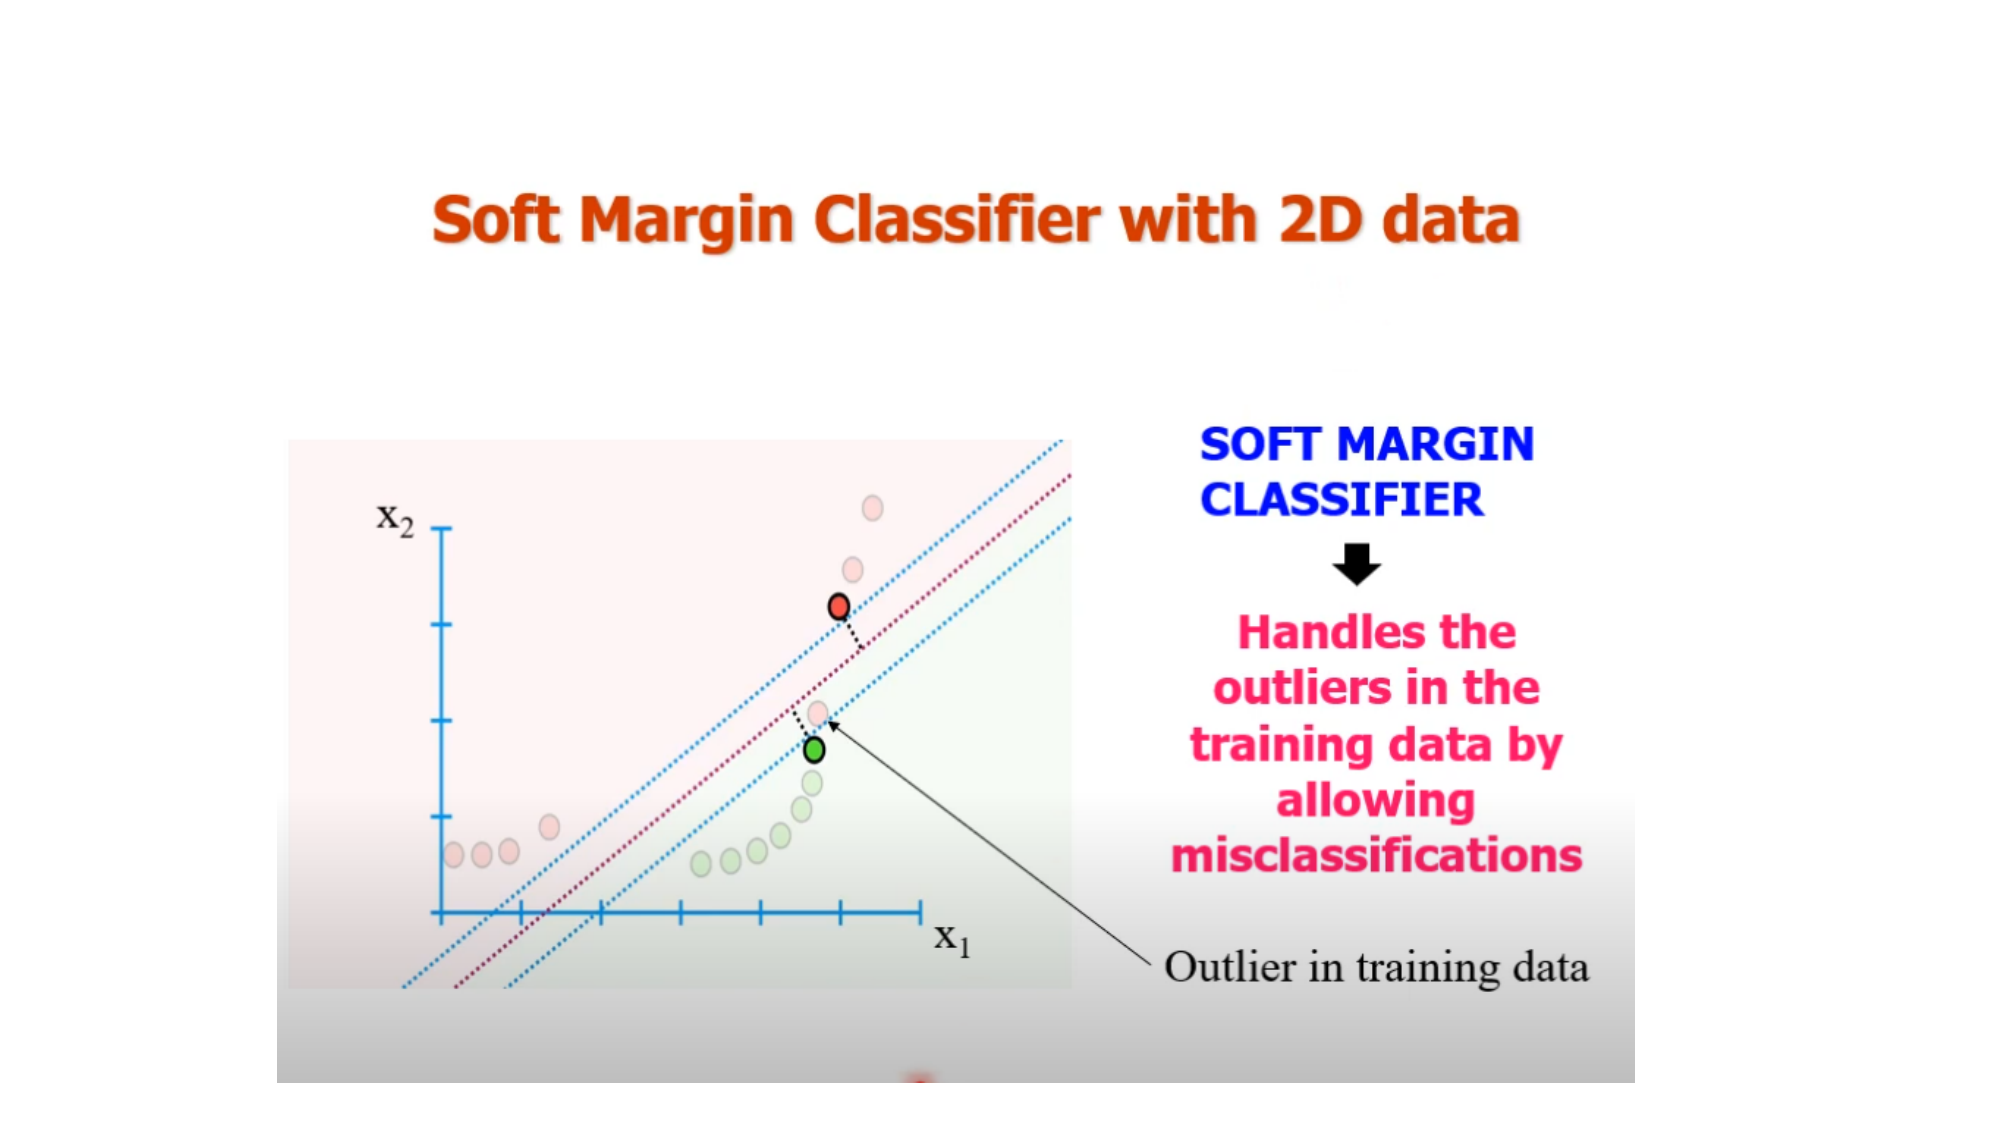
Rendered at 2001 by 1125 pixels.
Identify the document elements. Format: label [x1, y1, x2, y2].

list [277, 170, 1635, 1083]
